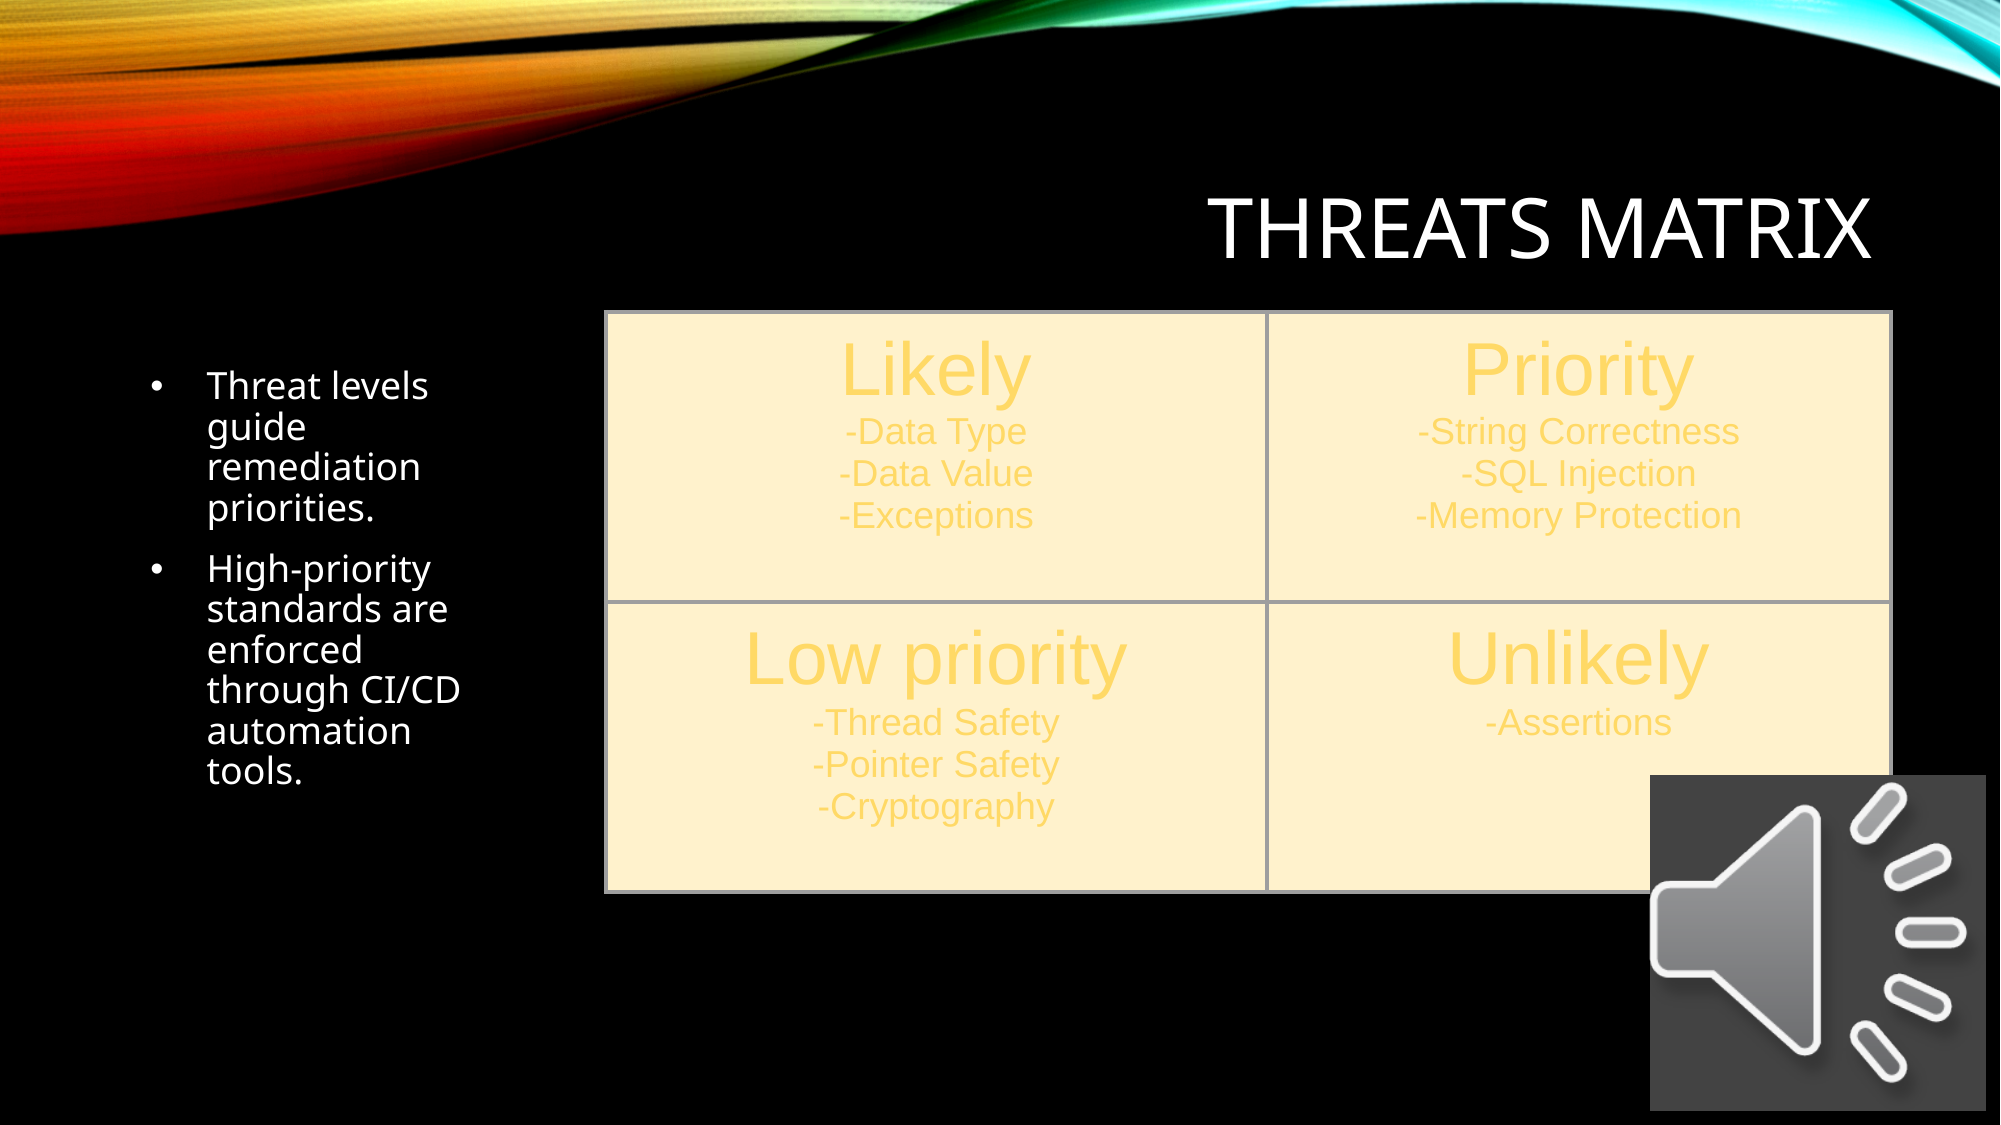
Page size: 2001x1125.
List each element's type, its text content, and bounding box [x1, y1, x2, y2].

picture [0, 0, 2000, 237]
table_header Priority -String Correctness -SQL Injection -Memory Protection [1269, 314, 1889, 600]
table_header Likely -Data Type -Data Value -Exceptions [608, 314, 1265, 600]
list Threat levels guide remediation priorities. High-priority standards are enforced through CI/CD automation tools. [112, 360, 521, 1021]
table_cell Low priority -Thread Safety -Pointer Safety -Cryptography [608, 604, 1265, 890]
table_cell Unlikely -Assertions [1269, 604, 1889, 890]
picture [1648, 773, 1987, 1112]
title THREATS MATRIX [474, 125, 1888, 338]
